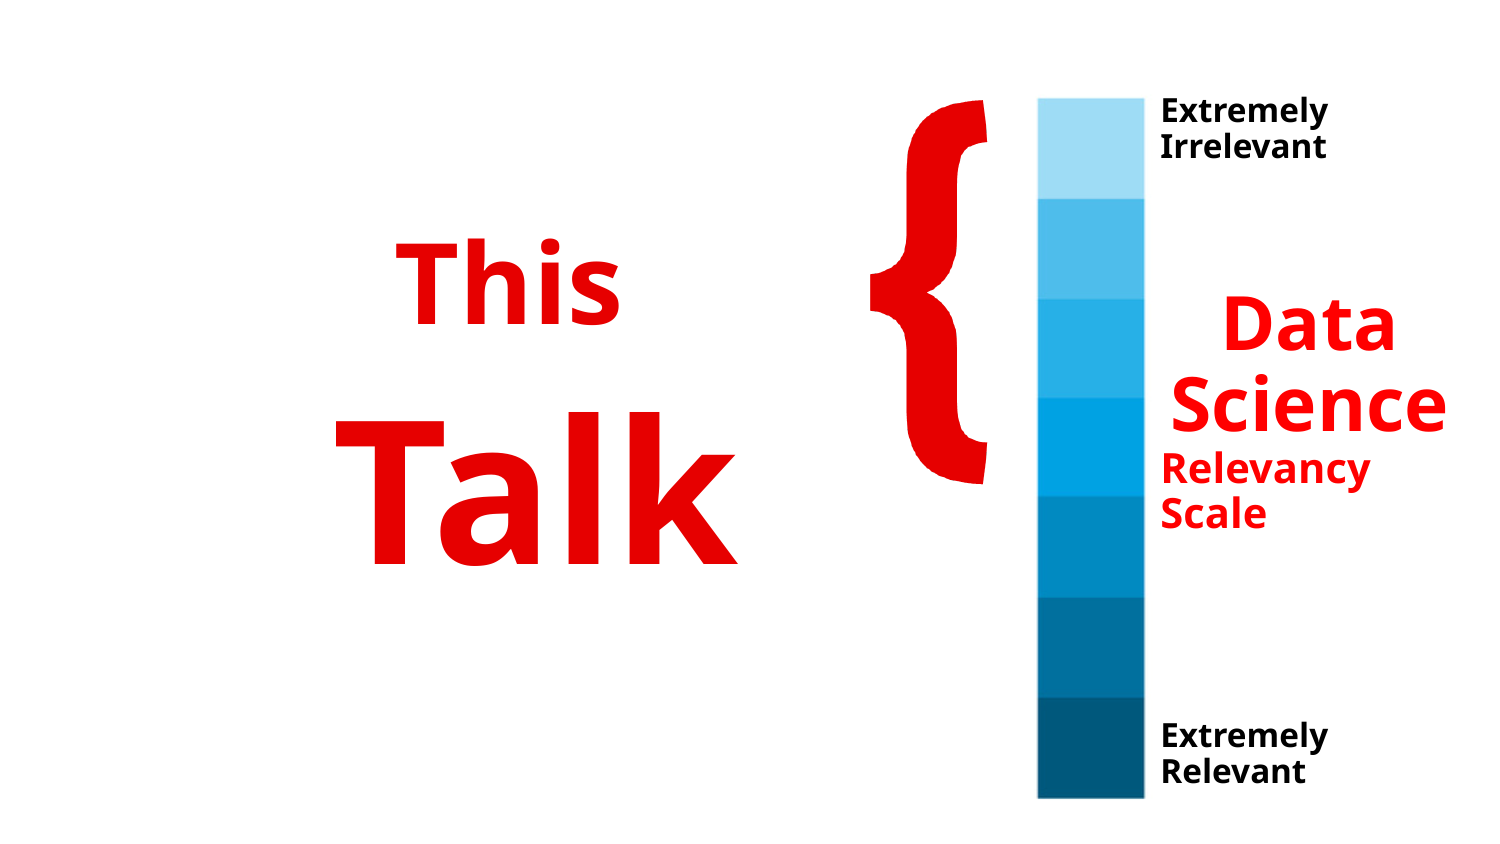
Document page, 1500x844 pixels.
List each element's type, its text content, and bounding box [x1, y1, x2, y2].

text_box Extremely Irrelevant [1145, 91, 1474, 168]
text_box Extremely Relevant [1145, 716, 1474, 793]
picture [749, 28, 1481, 822]
title This Talk [237, 124, 800, 311]
